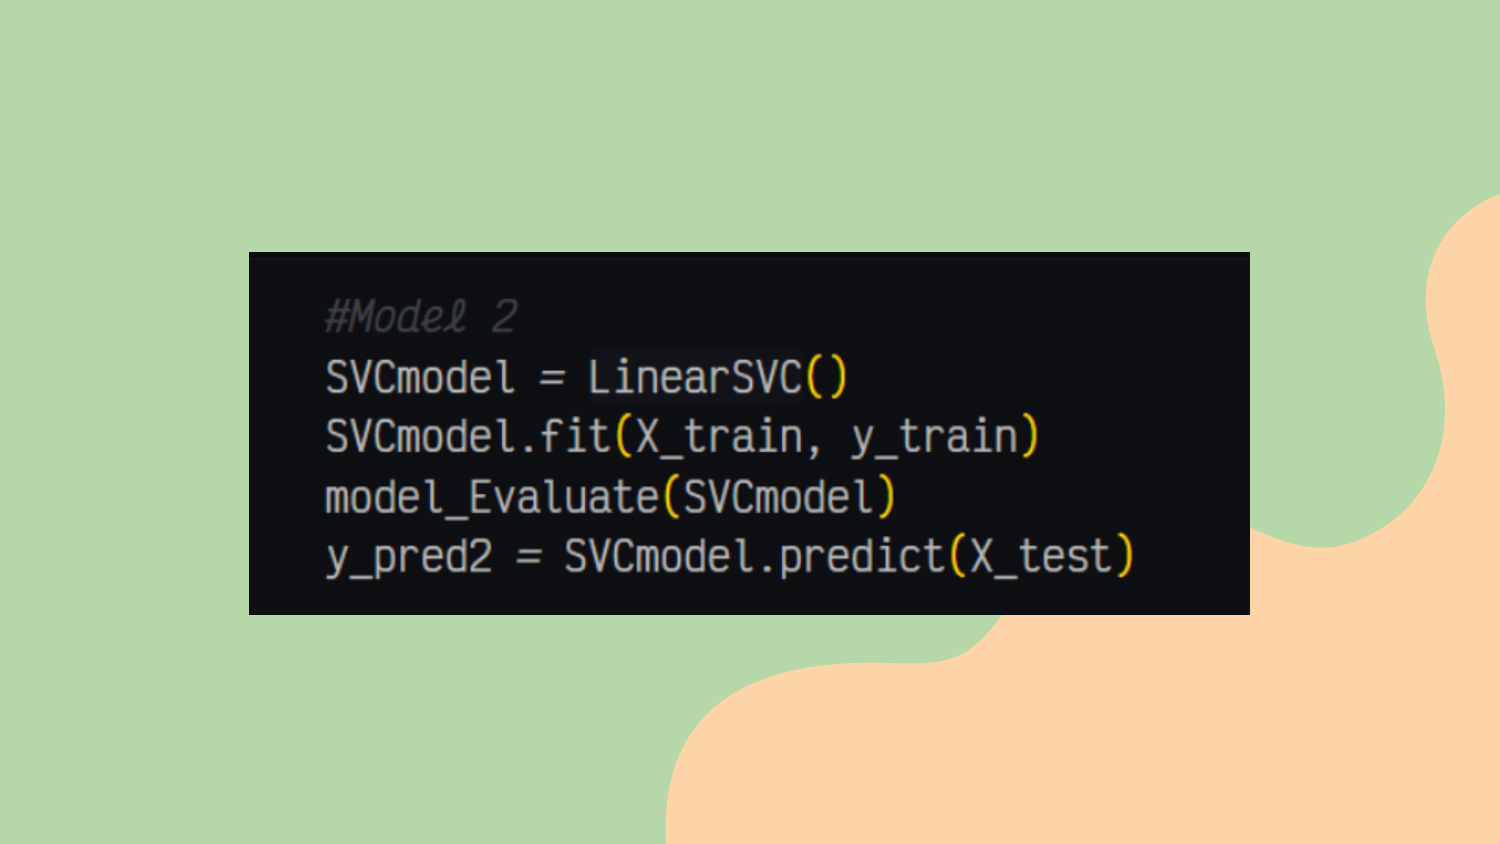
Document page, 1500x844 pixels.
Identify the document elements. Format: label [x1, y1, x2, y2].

picture [249, 251, 1251, 615]
